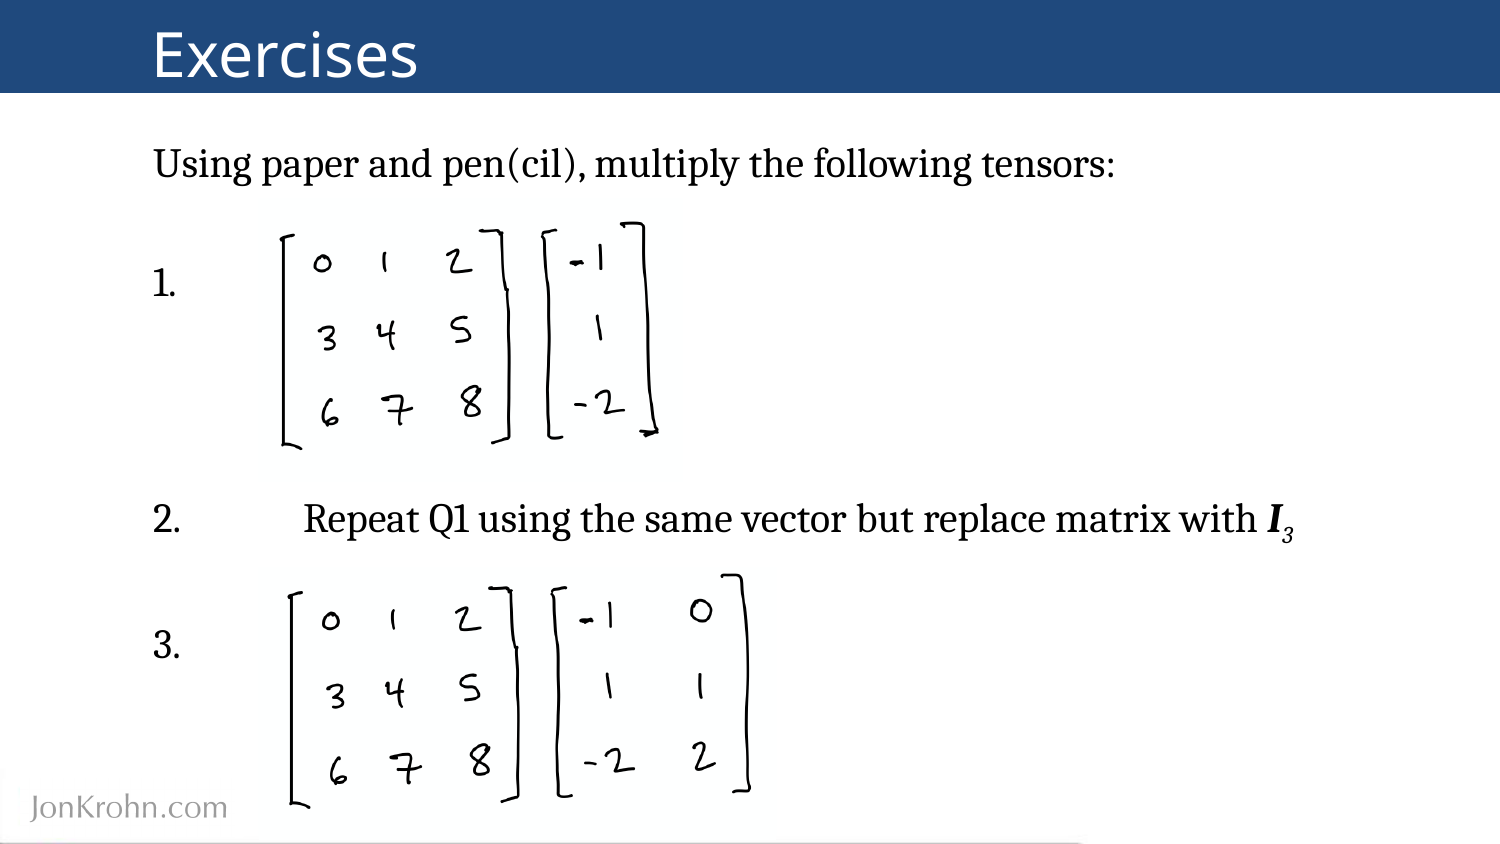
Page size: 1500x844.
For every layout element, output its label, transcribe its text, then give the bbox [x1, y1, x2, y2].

picture [0, 93, 1500, 844]
title Exercises [136, 0, 1375, 92]
list Using paper and pen(cil), multiply the following tensors: 1. 2. Repeat Q1 using the same vector but replace matrix with I3 3. [138, 121, 1375, 703]
